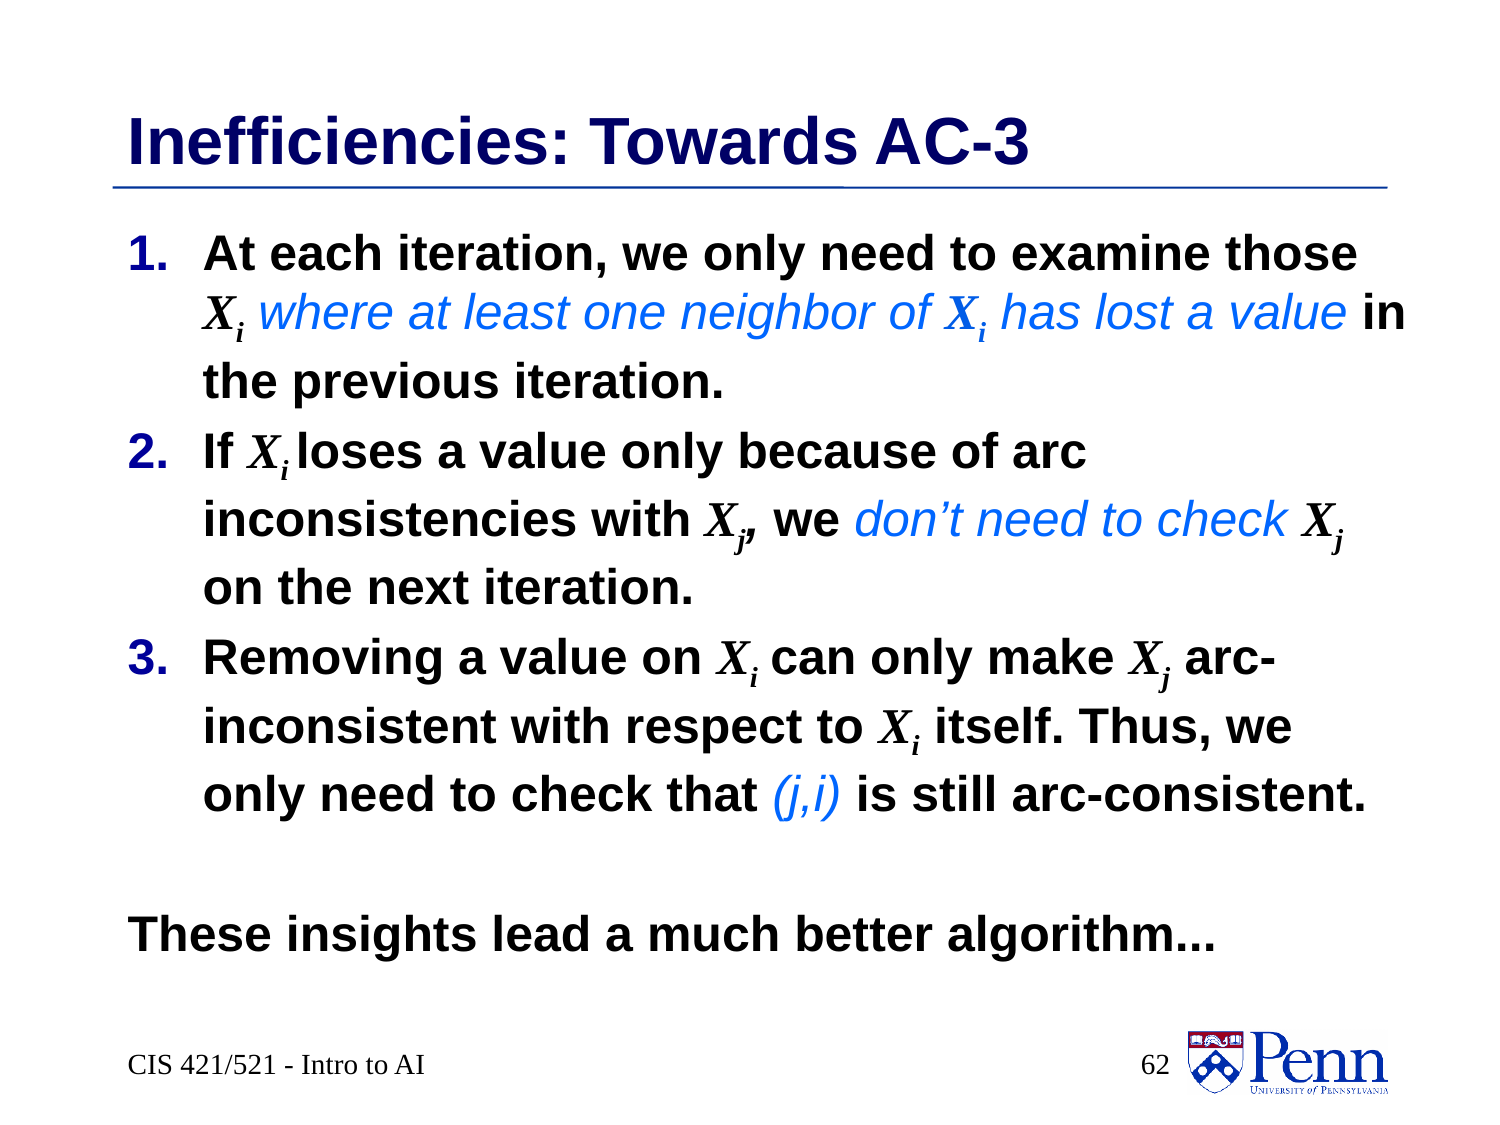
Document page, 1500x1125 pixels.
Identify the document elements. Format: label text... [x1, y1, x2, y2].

list At each iteration, we only need to examine those Xi where at least one neighbor of Xi has lost a value in the previous iteration. If Xi loses a value only because of arc inconsistencies with Xj, we don’t need to check Xj on the next iteration. Removing a value on Xi can only make Xj arc-inconsistent with respect to Xi itself. Thus, we only need to check that (j,i) is still arc-consistent. These insights lead a much better algorithm... [112, 212, 1426, 963]
slide_number CIS 421/521 - Intro to AI [112, 1024, 501, 1101]
title Inefficiencies: Towards AC-3 [112, 99, 1388, 176]
slide_number 62 [1074, 1024, 1388, 1101]
